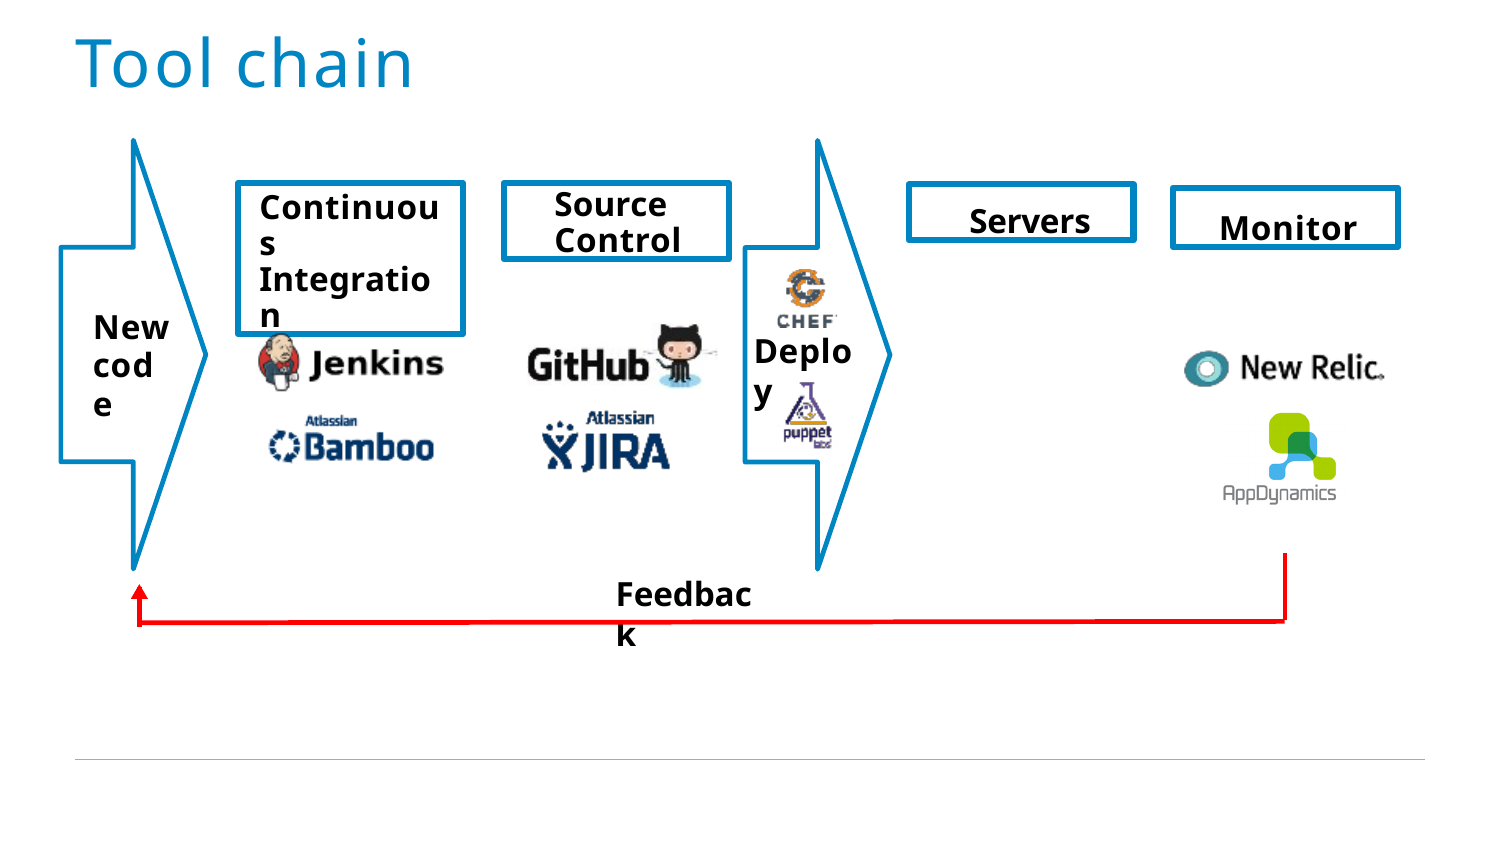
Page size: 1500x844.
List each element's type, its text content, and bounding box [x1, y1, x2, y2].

text_box Feedback [613, 572, 767, 622]
text_box Servers [908, 184, 1134, 241]
title Tool chain [72, 21, 1428, 163]
text_box [1183, 302, 1386, 437]
text_box [745, 140, 891, 570]
text_box Source Control [503, 183, 729, 260]
text_box [130, 584, 148, 599]
text_box Feedback [613, 623, 767, 653]
text_box [264, 393, 440, 497]
text_box [1222, 412, 1346, 508]
text_box [257, 332, 444, 393]
text_box [542, 410, 673, 482]
text_box Monitor [1173, 187, 1398, 247]
text_box [60, 140, 206, 570]
text_box Continuous Integration [238, 183, 463, 334]
text_box [527, 323, 719, 389]
